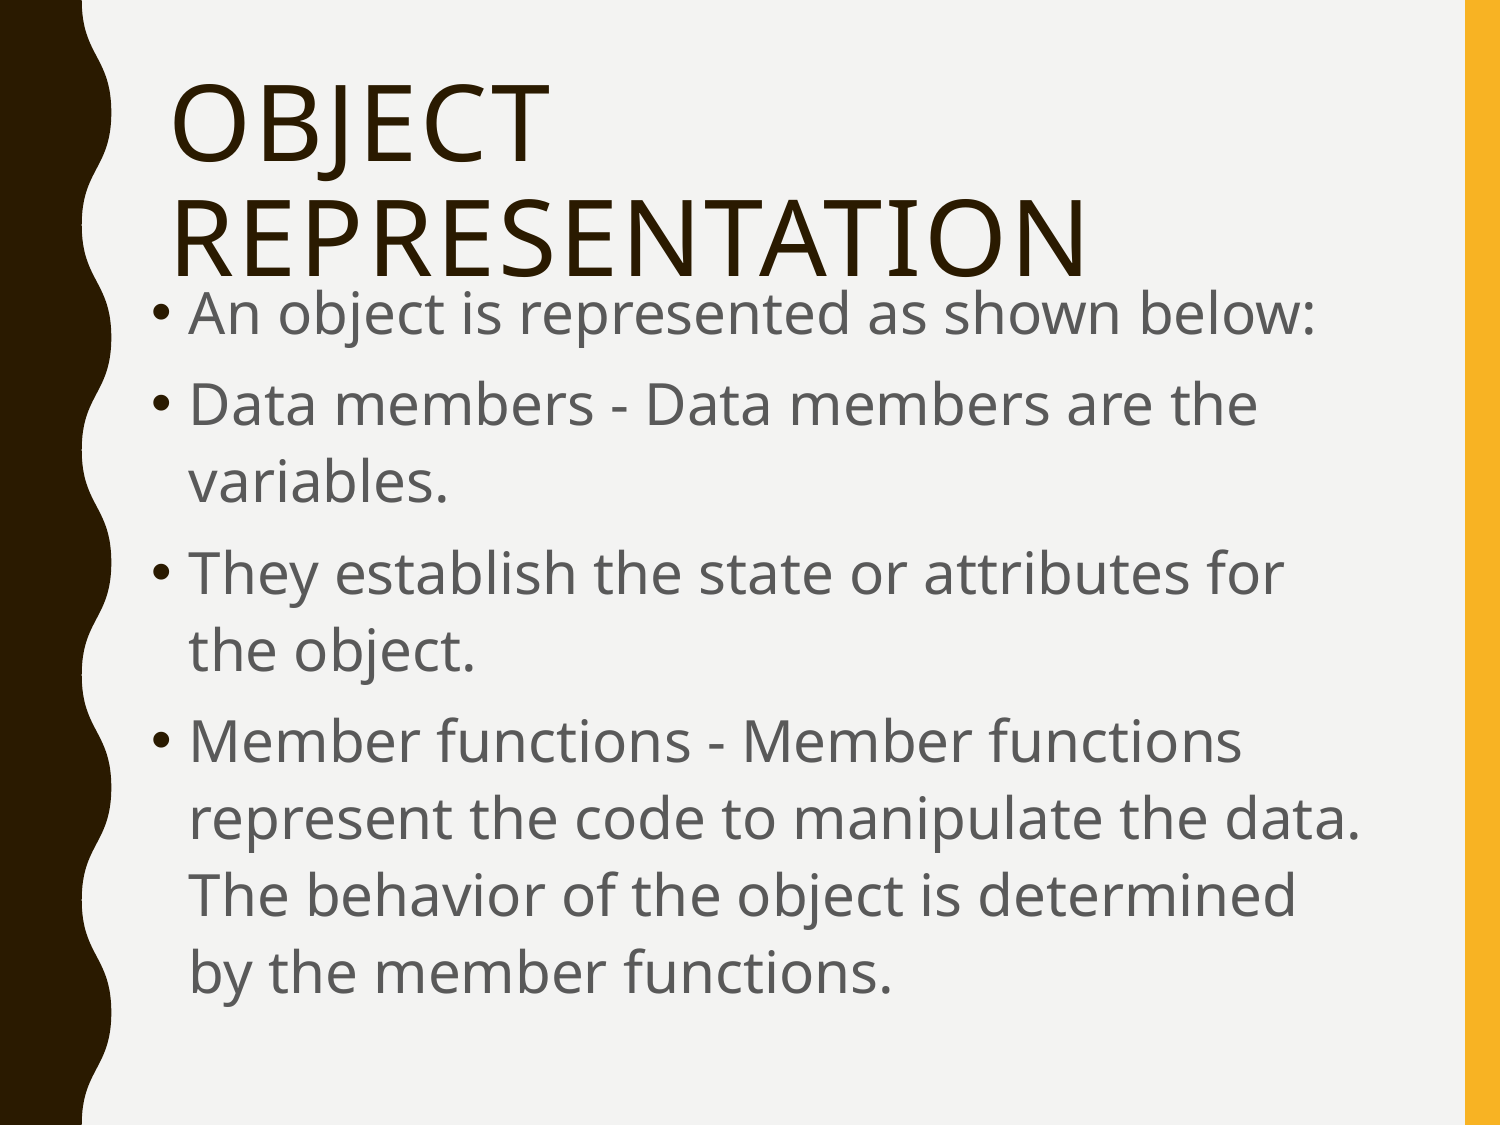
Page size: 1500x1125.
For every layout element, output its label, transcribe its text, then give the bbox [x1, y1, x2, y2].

list An object is represented as shown below: Data members - Data members are the variables. They establish the state or attributes for the object. Member functions - Member functions represent the code to manipulate the data. The behavior of the object is determined by the member functions. [136, 261, 1389, 851]
title Object representation [154, 62, 1407, 308]
